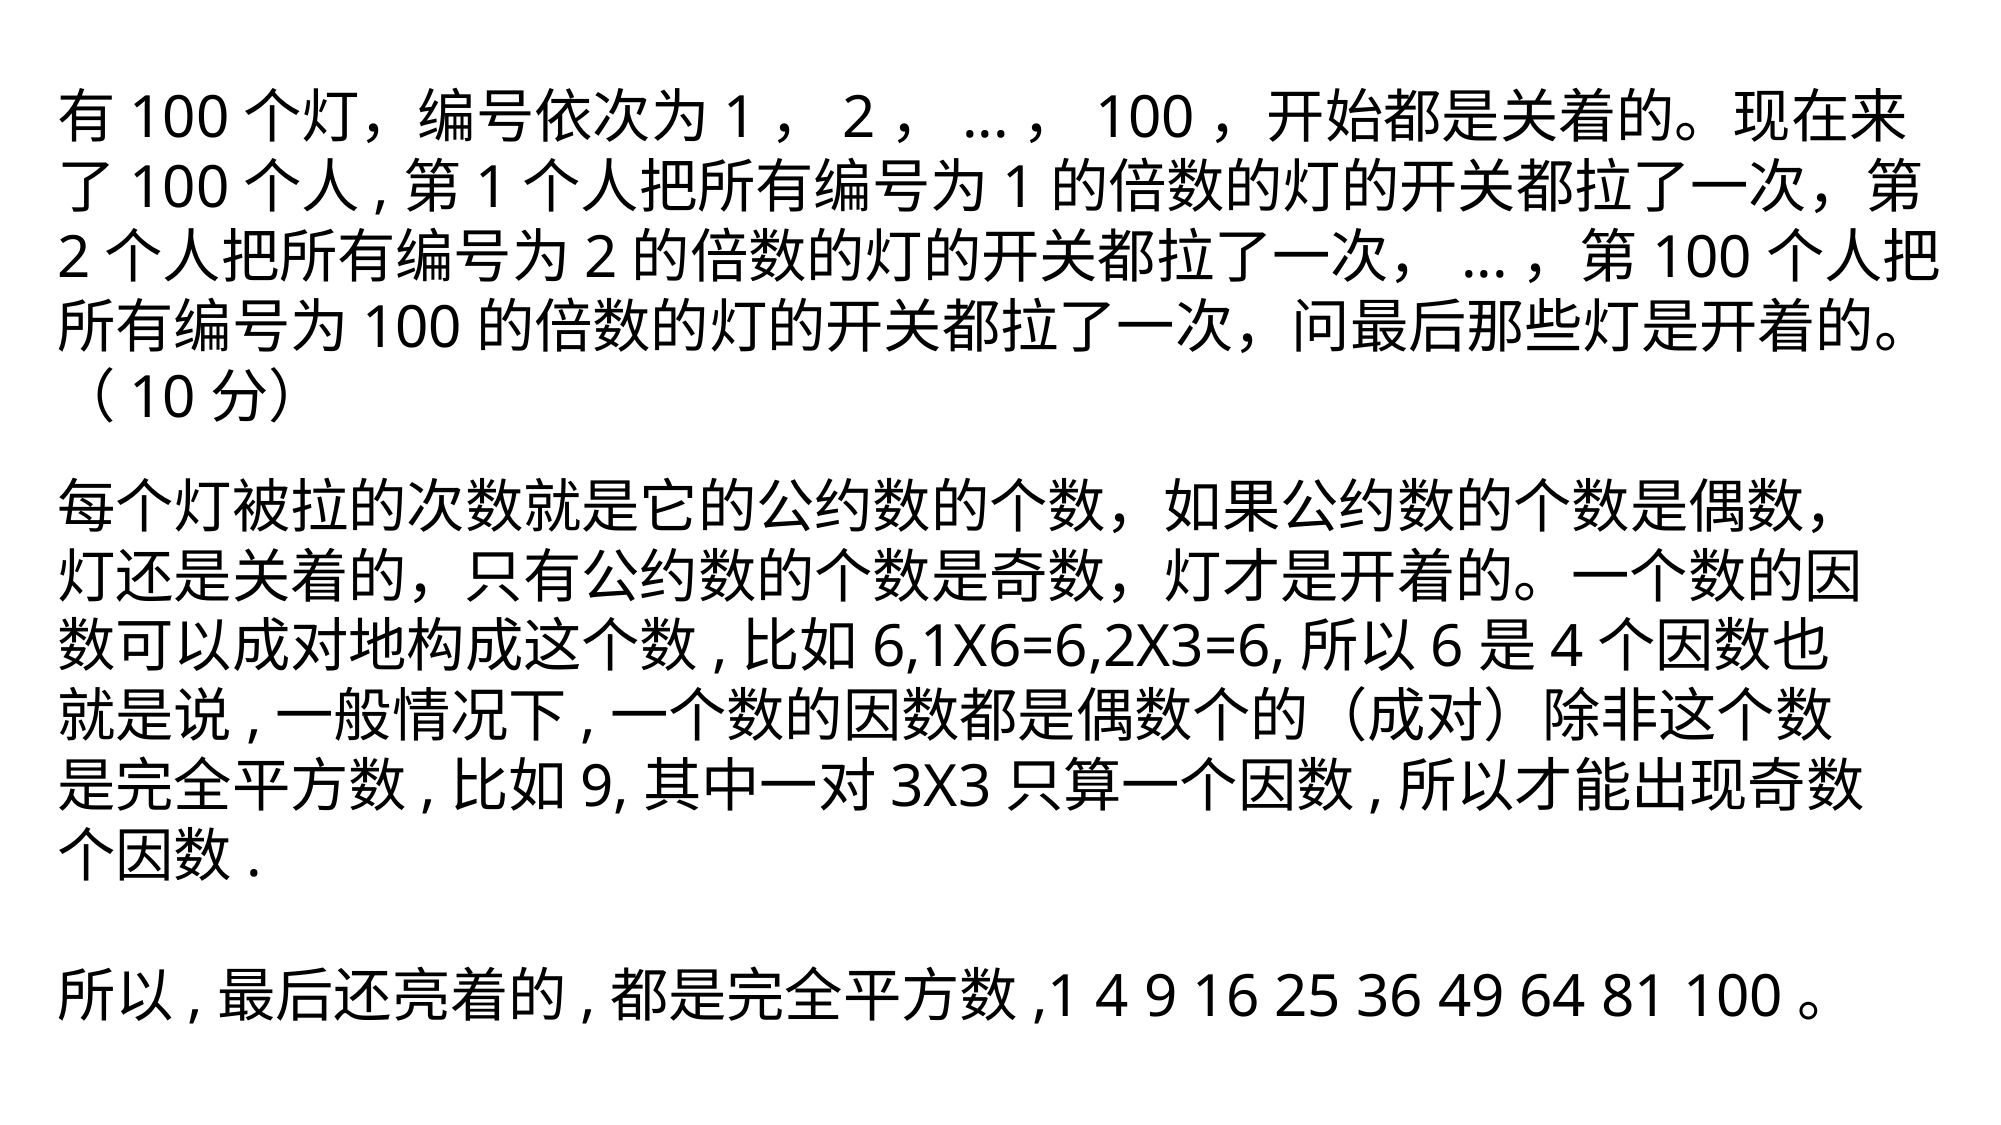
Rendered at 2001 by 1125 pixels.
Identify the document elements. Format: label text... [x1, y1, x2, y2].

text_box 有100个灯，编号依次为1，2，...，100，开始都是关着的。现在来了100个人,第1个人把所有编号为1的倍数的灯的开关都拉了一次，第2个人把所有编号为2的倍数的灯的开关都拉了一次，...，第100个人把所有编号为100的倍数的灯的开关都拉了一次，问最后那些灯是开着的。（10分） [42, 71, 1958, 437]
text_box 每个灯被拉的次数就是它的公约数的个数，如果公约数的个数是偶数，灯还是关着的，只有公约数的个数是奇数，灯才是开着的。一个数的因数可以成对地构成这个数,比如6,1X6=6,2X3=6,所以6是4个因数也就是说,一般情况下,一个数的因数都是偶数个的（成对）除非这个数是完全平方数,比如9,其中一对3X3只算一个因数,所以才能出现奇数个因数. 所以,最后还亮着的,都是完全平方数,1 4 9 16 25 36 49 64 81 100。 [42, 461, 1889, 1036]
